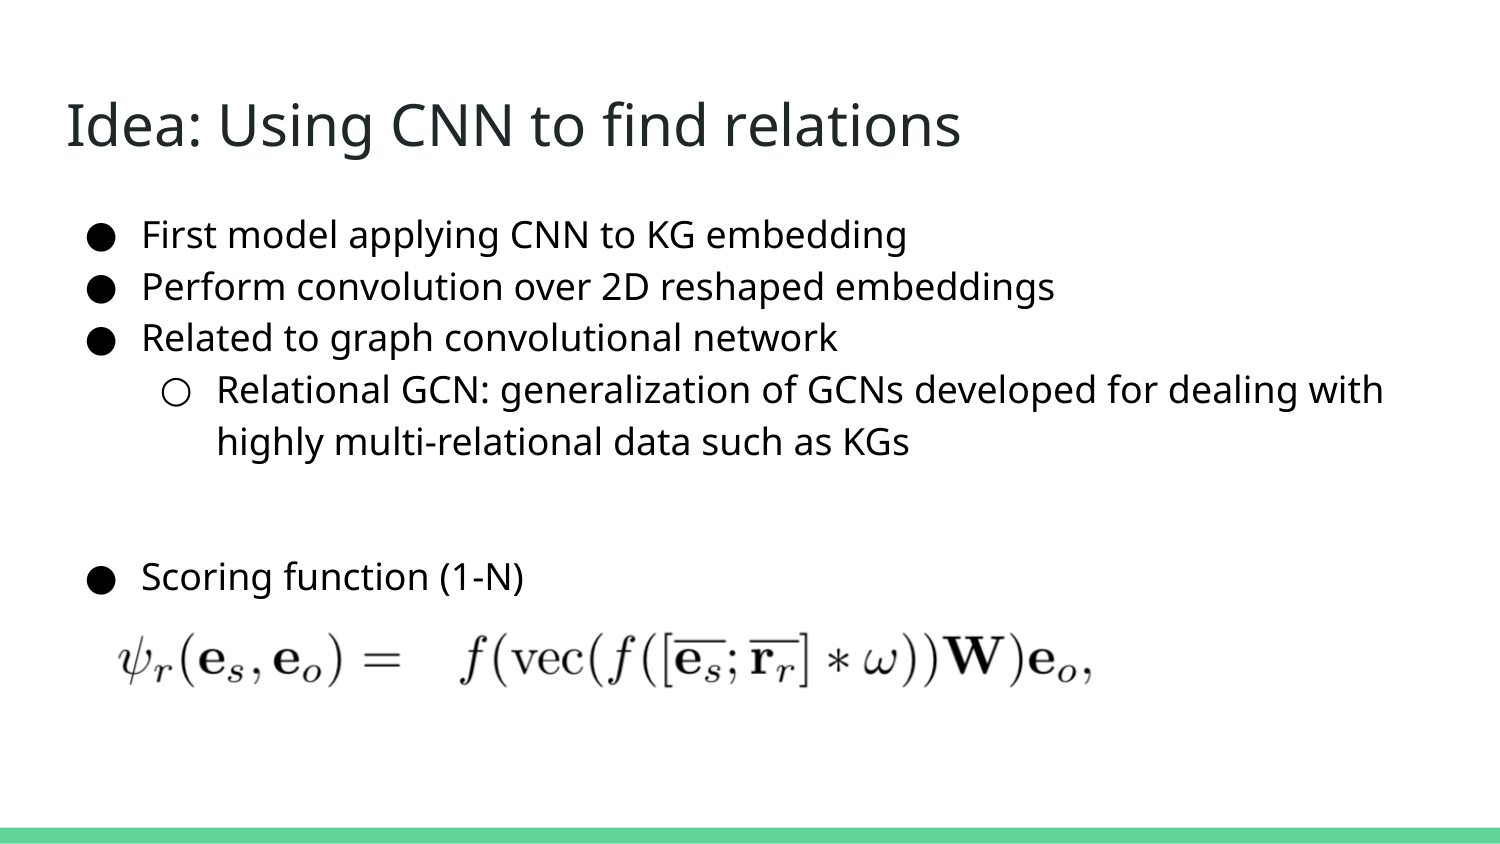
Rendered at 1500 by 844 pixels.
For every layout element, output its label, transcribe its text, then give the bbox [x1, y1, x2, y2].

title Idea: Using CNN to find relations [51, 72, 1449, 167]
list First model applying CNN to KG embedding Perform convolution over 2D reshaped embeddings Related to graph convolutional network Relational GCN: generalization of GCNs developed for dealing with highly multi-relational data such as KGs Scoring function (1-N) [51, 189, 1449, 750]
picture [87, 612, 1118, 708]
